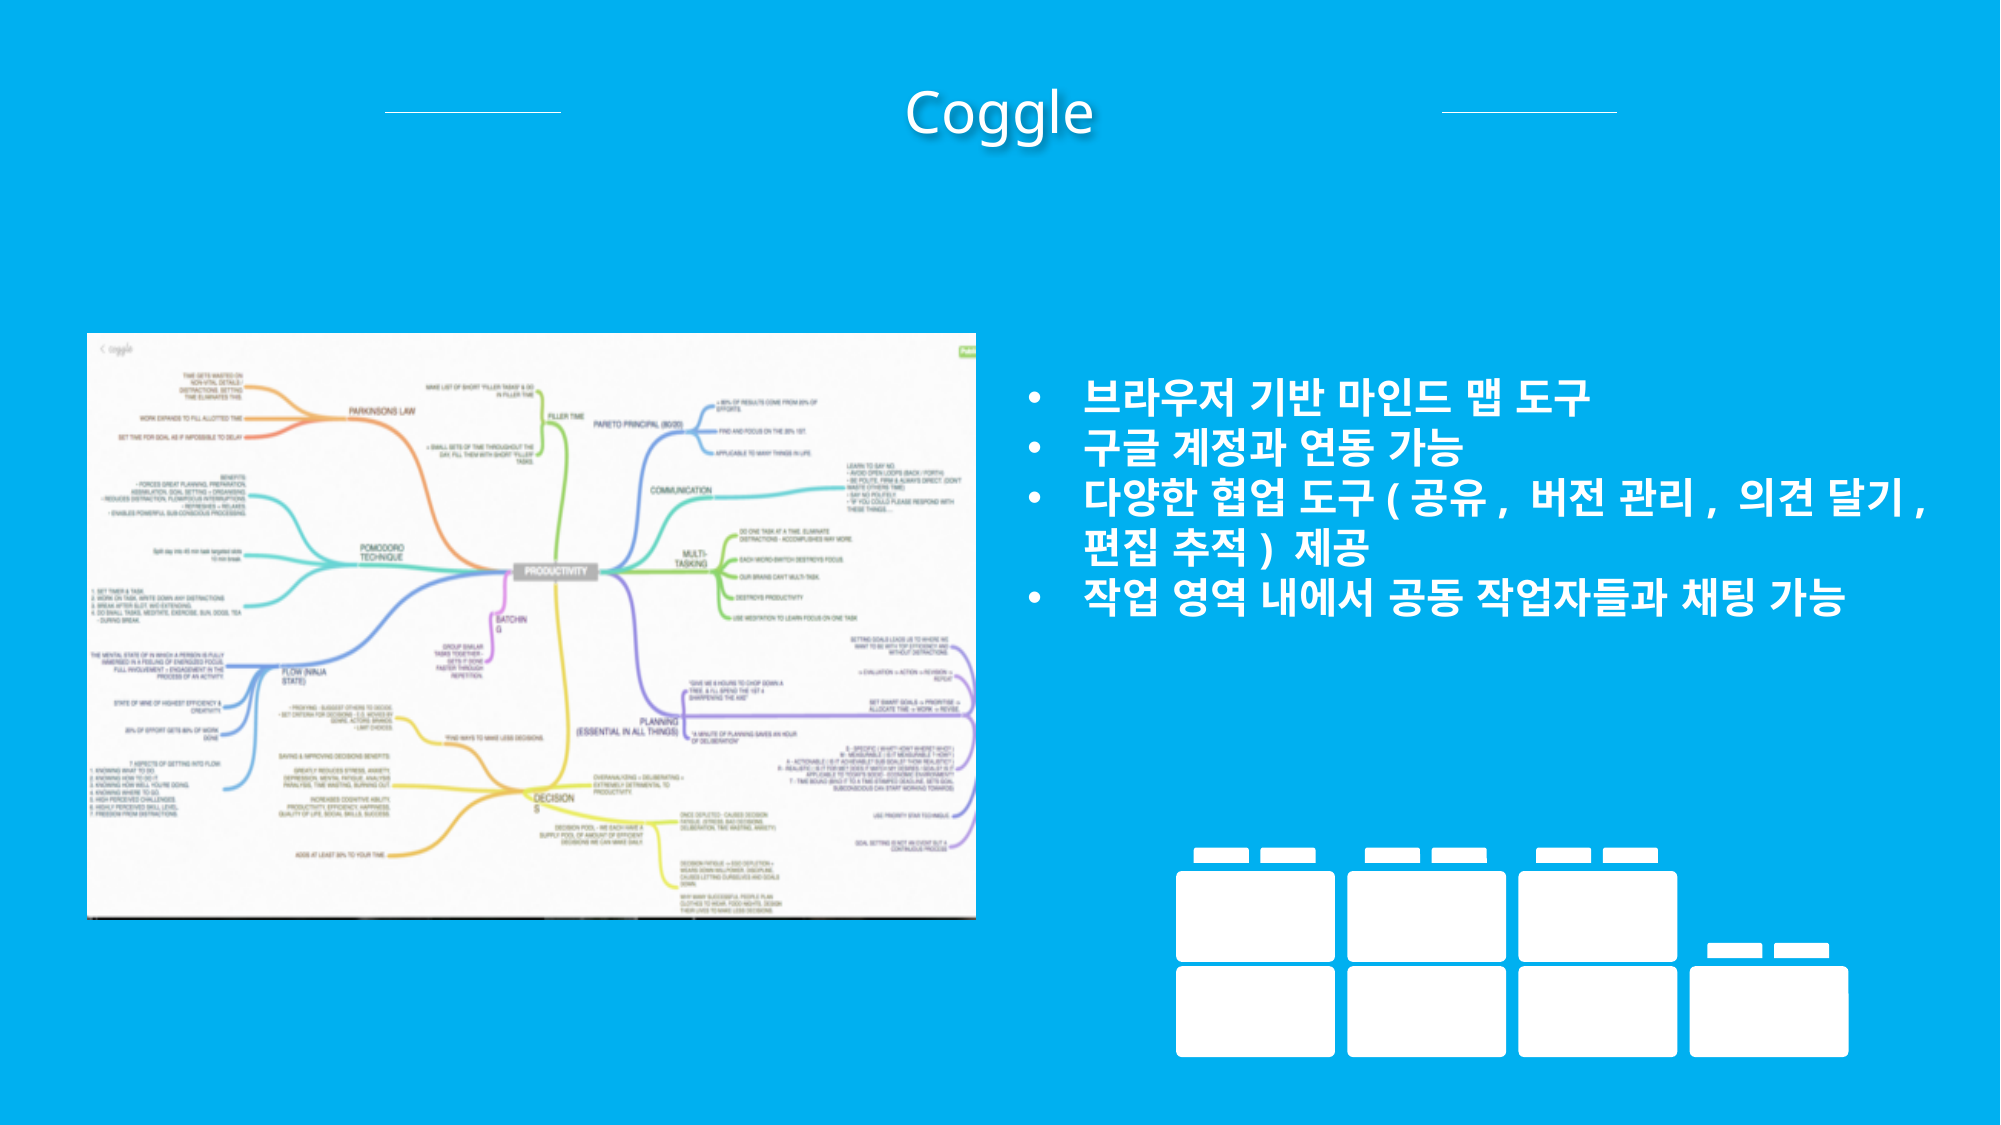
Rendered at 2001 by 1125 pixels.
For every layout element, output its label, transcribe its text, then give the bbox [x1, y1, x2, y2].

text_box Coggle [0, 67, 2000, 153]
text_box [1689, 942, 1849, 1058]
picture [88, 334, 975, 919]
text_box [1518, 847, 1678, 942]
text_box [1347, 942, 1507, 1058]
text_box 브라우저 기반 마인드 맵 도구 구글 계정과 연동 가능 다양한 협업 도구(공유, 버전 관리, 의견 달기, 편집 추적) 제공 작업 영역 내에서 공동 작업자들과 채팅 가능 [1012, 364, 1947, 630]
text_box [1176, 942, 1335, 1058]
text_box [1176, 847, 1335, 942]
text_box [1518, 942, 1678, 1058]
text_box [1347, 847, 1507, 942]
